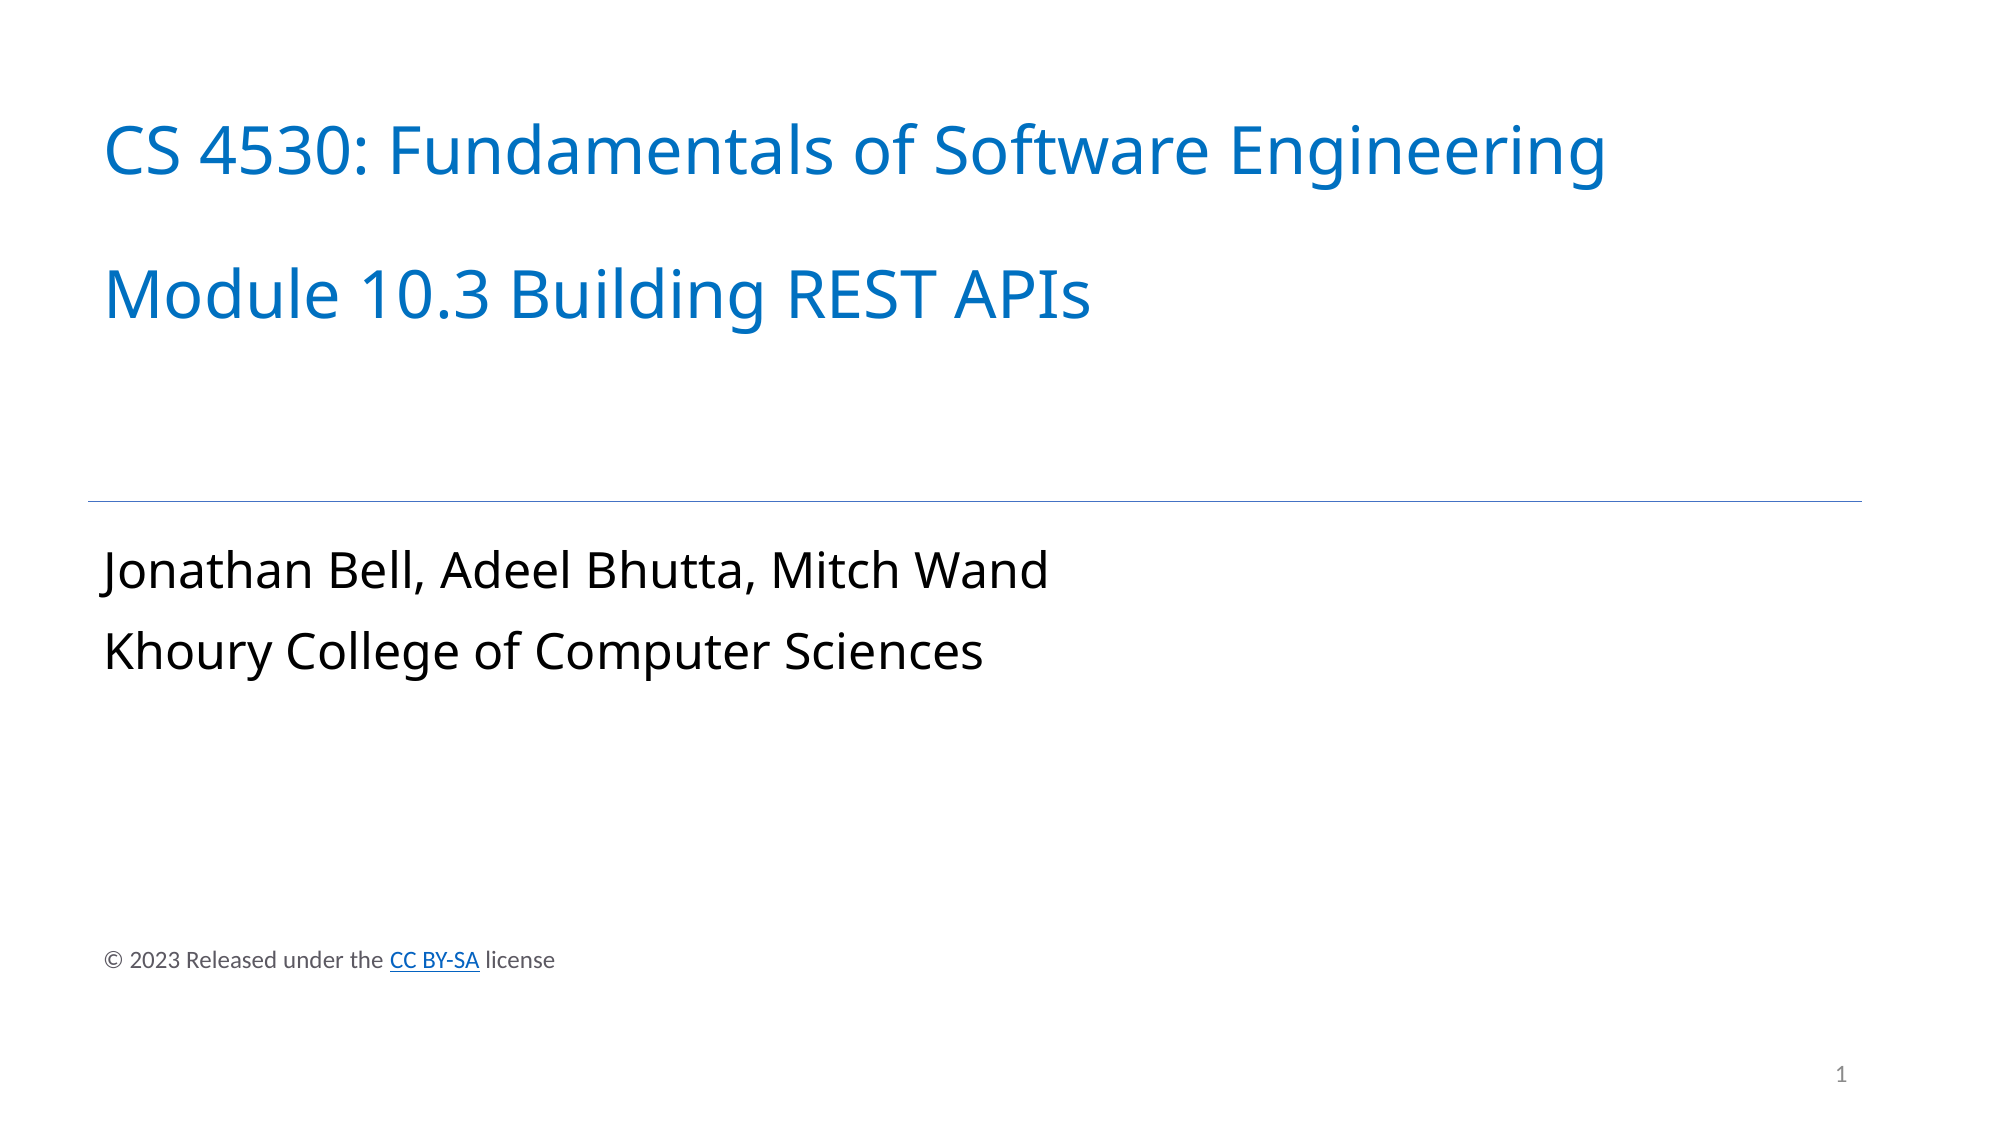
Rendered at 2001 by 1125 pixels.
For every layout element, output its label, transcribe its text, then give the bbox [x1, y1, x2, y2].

title CS 4530: Fundamentals of Software Engineering Module 10.3 Building REST APIs [88, 109, 1863, 501]
subtitle Jonathan Bell, Adeel Bhutta, Mitch Wand Khoury College of Computer Sciences [88, 531, 1750, 803]
slide_number 1 [1412, 1042, 1863, 1103]
text_box © 2023 Released under the CC BY-SA license [88, 936, 1089, 982]
